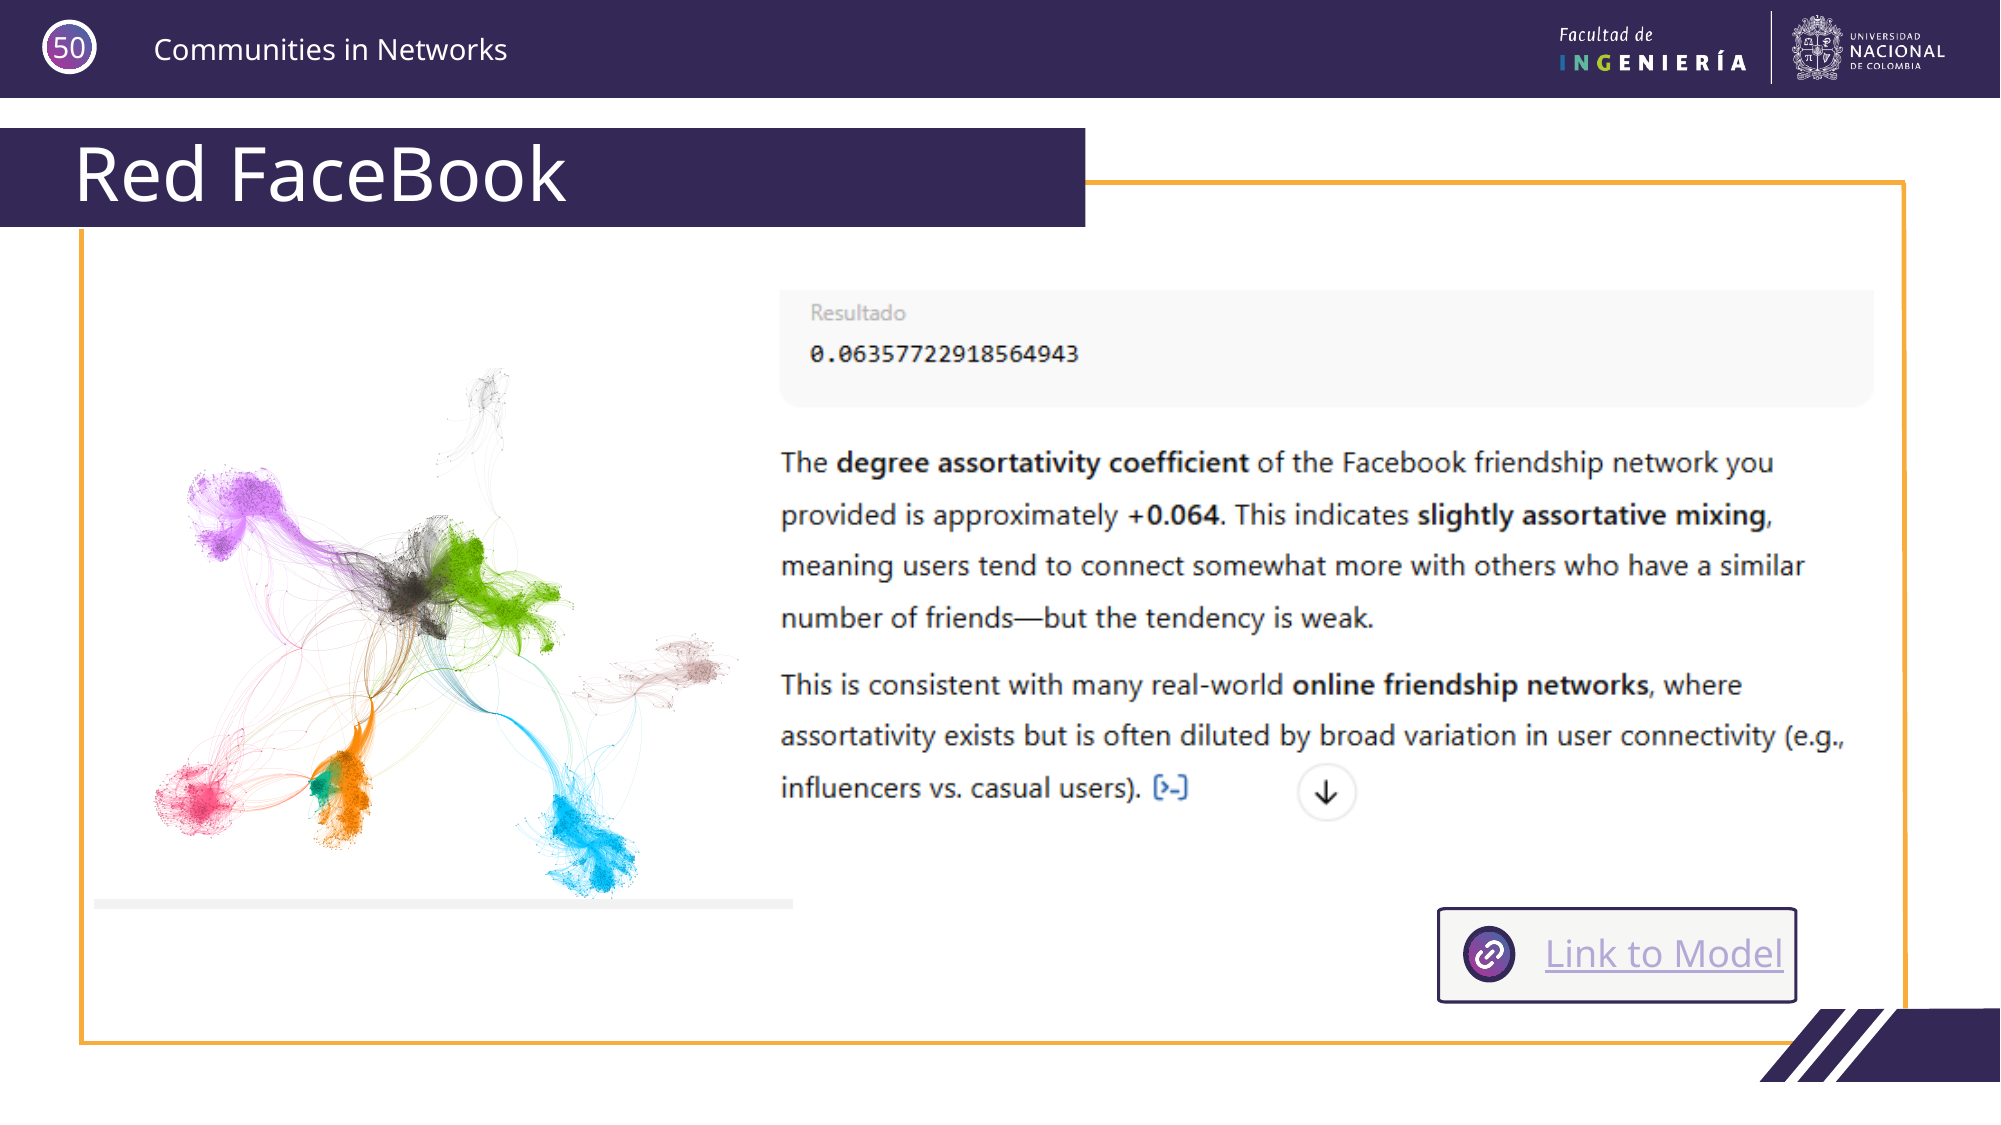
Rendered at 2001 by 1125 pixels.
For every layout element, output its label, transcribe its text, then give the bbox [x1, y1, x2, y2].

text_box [1438, 908, 1796, 1003]
title Red FaceBook [0, 128, 1086, 227]
picture [1559, 11, 1957, 84]
slide_number 50 [42, 29, 97, 65]
picture [94, 290, 1874, 909]
